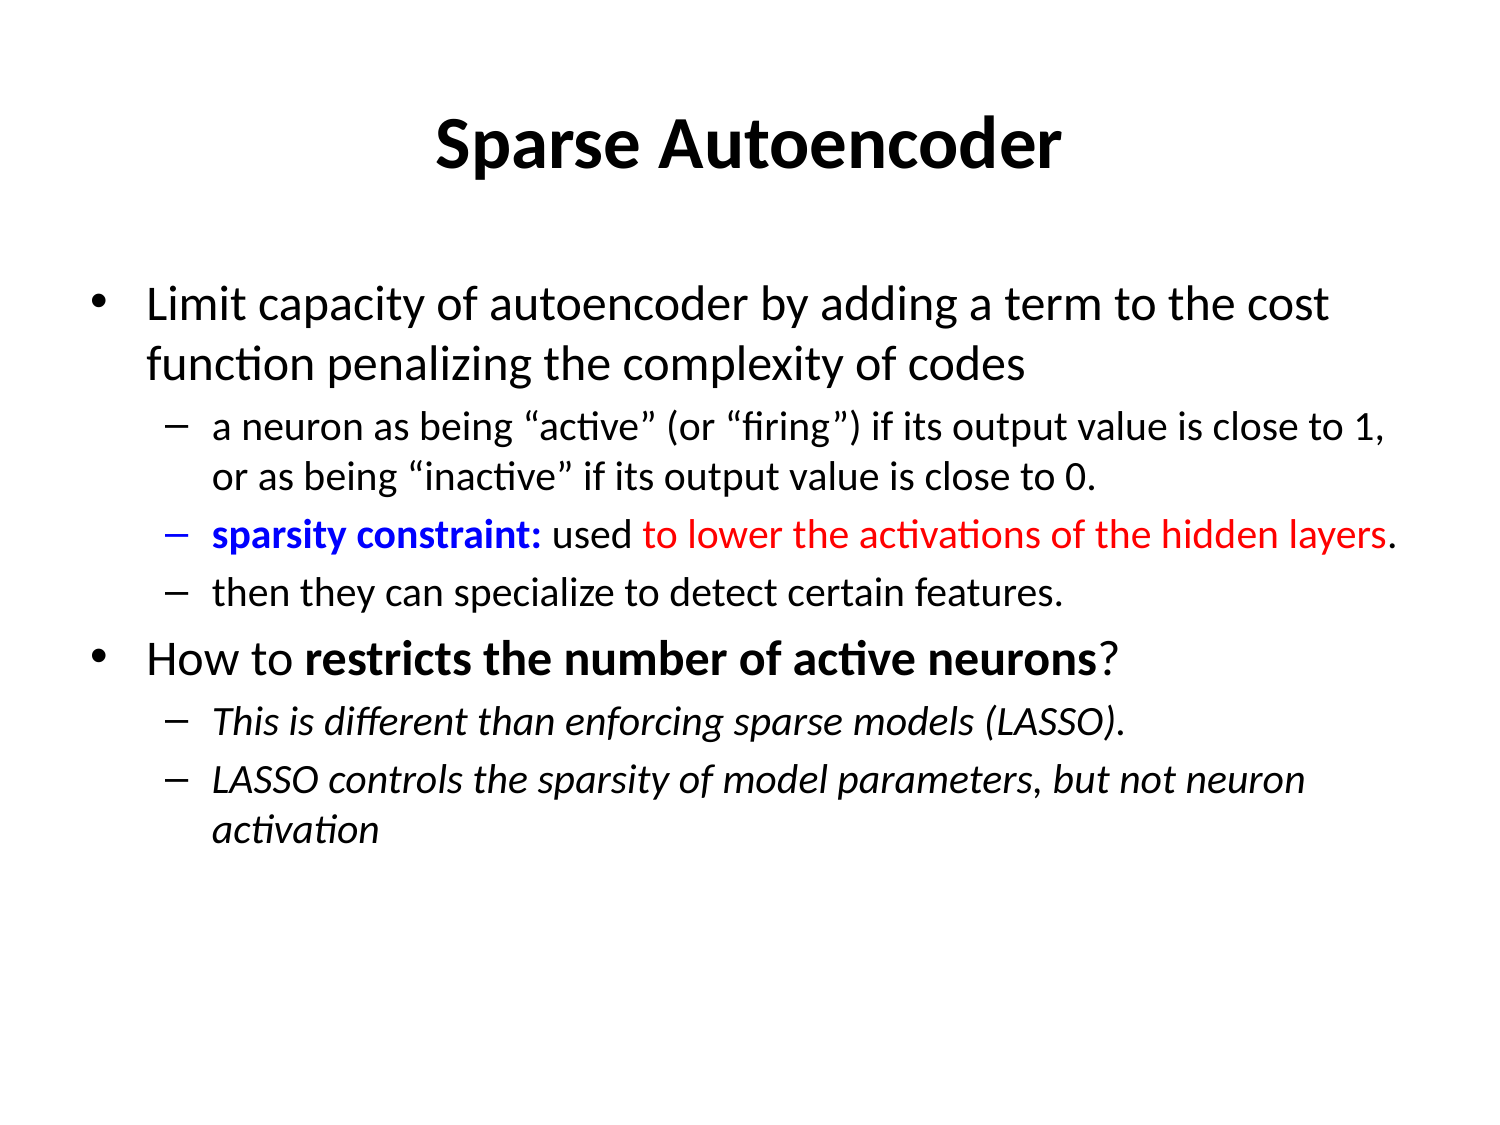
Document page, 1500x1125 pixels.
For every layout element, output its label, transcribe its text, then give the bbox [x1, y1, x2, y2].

title Sparse Autoencoder [75, 45, 1425, 233]
list Limit capacity of autoencoder by adding a term to the cost function penalizing the complexity of codes a neuron as being “active” (or “firing”) if its output value is close to 1, or as being “inactive” if its output value is close to 0. sparsity constraint: used to lower the activations of the hidden layers. then they can specialize to detect certain features. How to restricts the number of active neurons? This is different than enforcing sparse models (LASSO). LASSO controls the sparsity of model parameters, but not neuron activation [75, 262, 1425, 1005]
